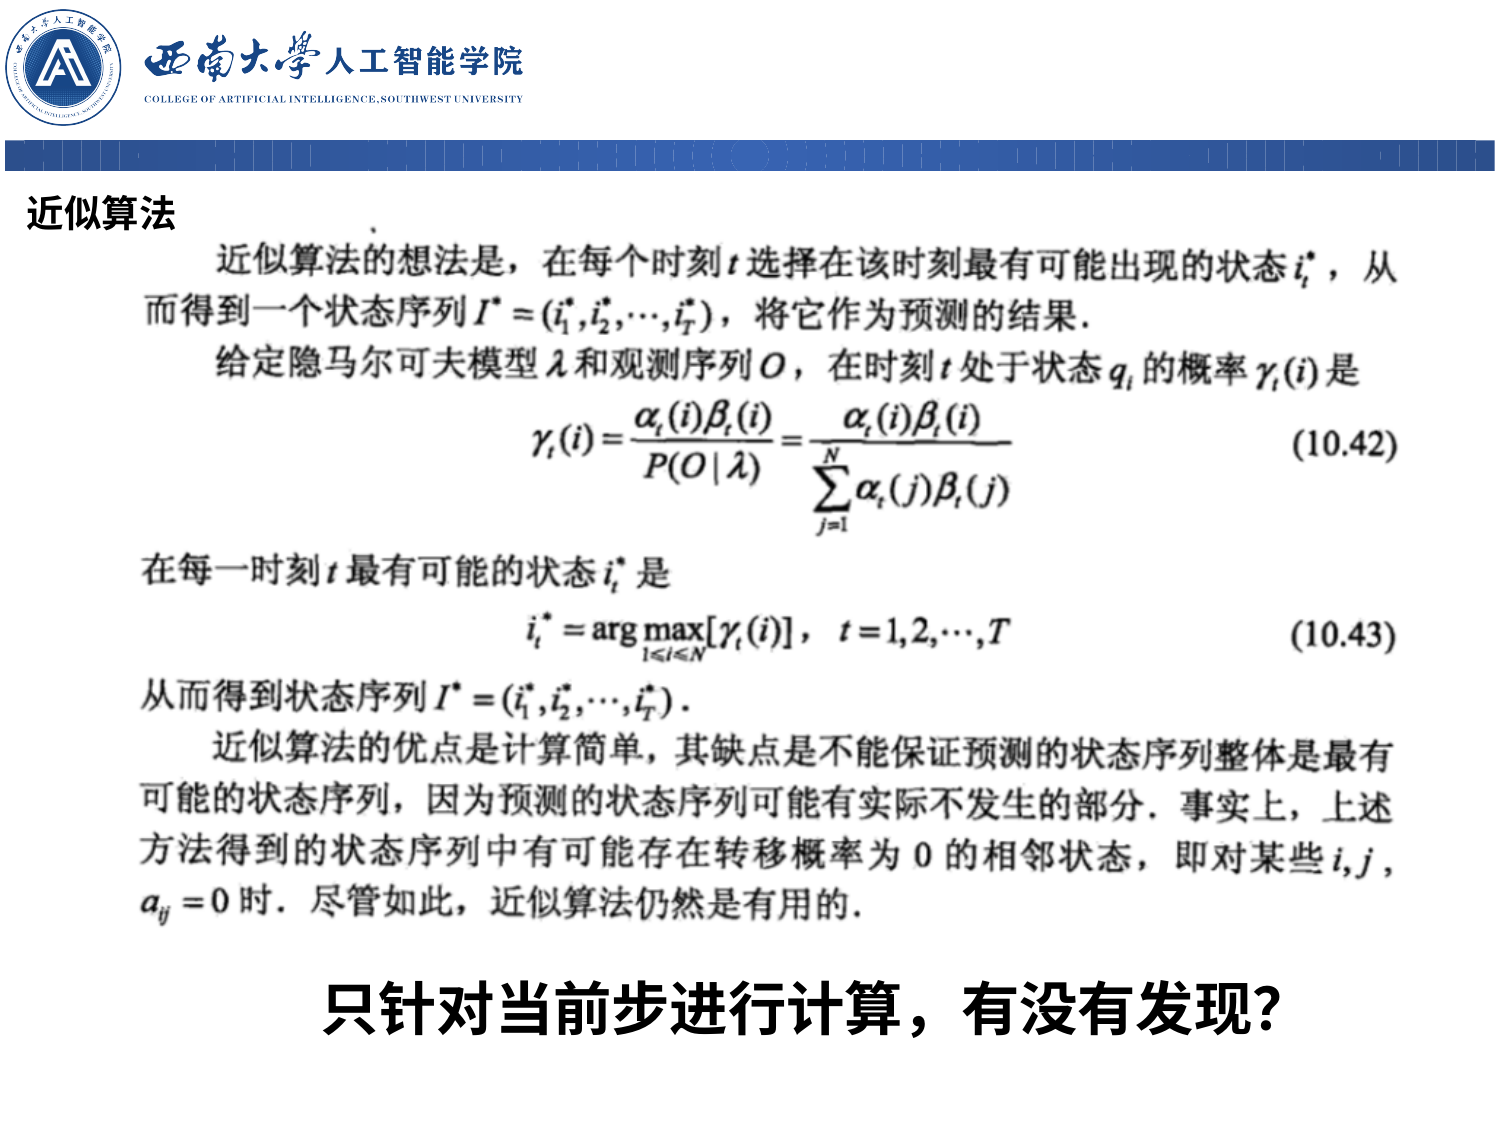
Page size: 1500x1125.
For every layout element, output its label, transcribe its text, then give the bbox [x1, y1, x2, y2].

text_box [4, 139, 1496, 172]
text_box 近似算法 [11, 182, 192, 205]
picture [10, 205, 1500, 943]
picture [5, 9, 523, 126]
text_box 只针对当前步进行计算，有没有发现？ [305, 964, 1326, 1050]
